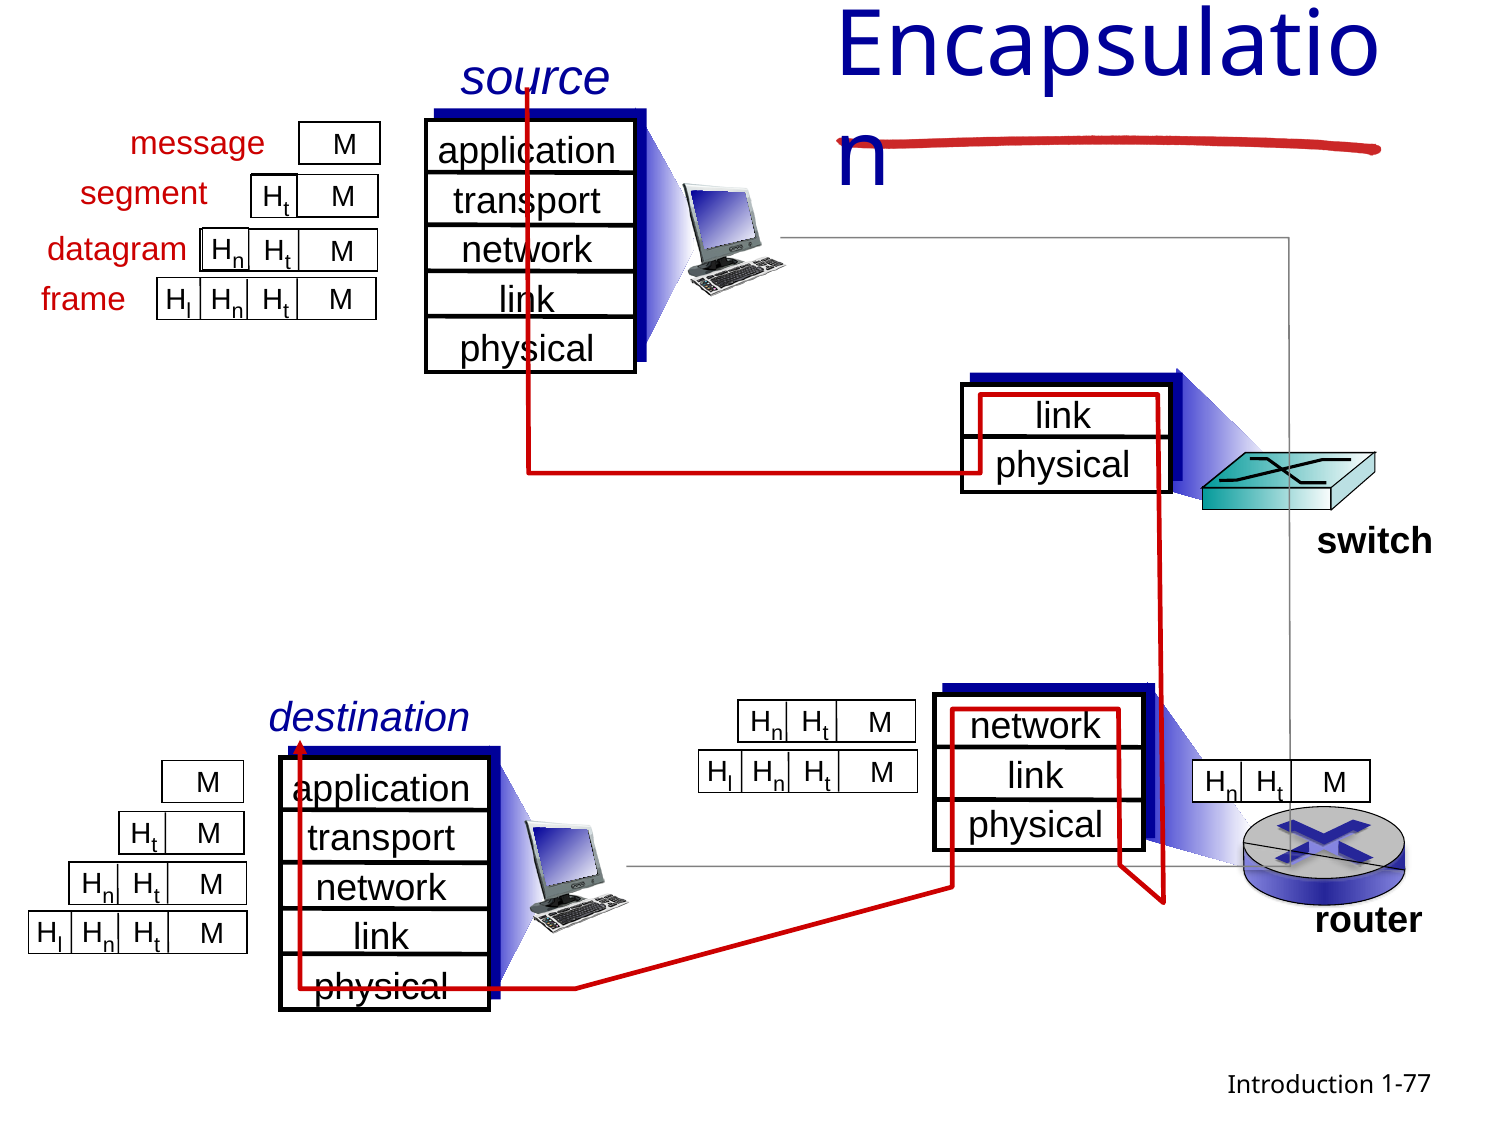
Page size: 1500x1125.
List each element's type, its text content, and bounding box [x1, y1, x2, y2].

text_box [24, 755, 268, 957]
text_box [1202, 451, 1376, 511]
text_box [678, 178, 812, 306]
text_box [153, 272, 397, 324]
title Encapsulation [819, 0, 1444, 188]
text_box switch [1301, 508, 1449, 568]
text_box router [1299, 887, 1438, 948]
text_box application transport network link physical [528, 114, 636, 271]
text_box [288, 745, 296, 752]
text_box [647, 129, 675, 342]
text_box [289, 117, 401, 168]
text_box message [115, 113, 281, 169]
text_box source [445, 36, 626, 108]
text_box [521, 815, 654, 943]
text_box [954, 372, 1183, 494]
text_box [927, 682, 1156, 854]
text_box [694, 695, 939, 796]
slide_number 1- [1365, 1059, 1477, 1106]
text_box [250, 170, 400, 221]
text_box segment [65, 163, 223, 219]
text_box destination [253, 682, 319, 747]
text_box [257, 228, 399, 273]
text_box frame [26, 269, 141, 325]
footer Introduction [914, 1060, 1391, 1109]
text_box [722, 237, 1291, 867]
text_box [528, 108, 647, 362]
text_box application transport network link physical [528, 272, 636, 316]
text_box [202, 223, 253, 272]
text_box application transport network link physical [418, 114, 517, 377]
text_box datagram [32, 219, 203, 274]
text_box application transport network link physical [273, 752, 490, 1015]
text_box [433, 108, 519, 114]
text_box [293, 87, 1164, 989]
text_box [490, 989, 501, 1000]
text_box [1243, 806, 1406, 906]
picture [833, 130, 1387, 161]
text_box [1192, 755, 1391, 806]
text_box application transport network link physical [529, 317, 636, 377]
